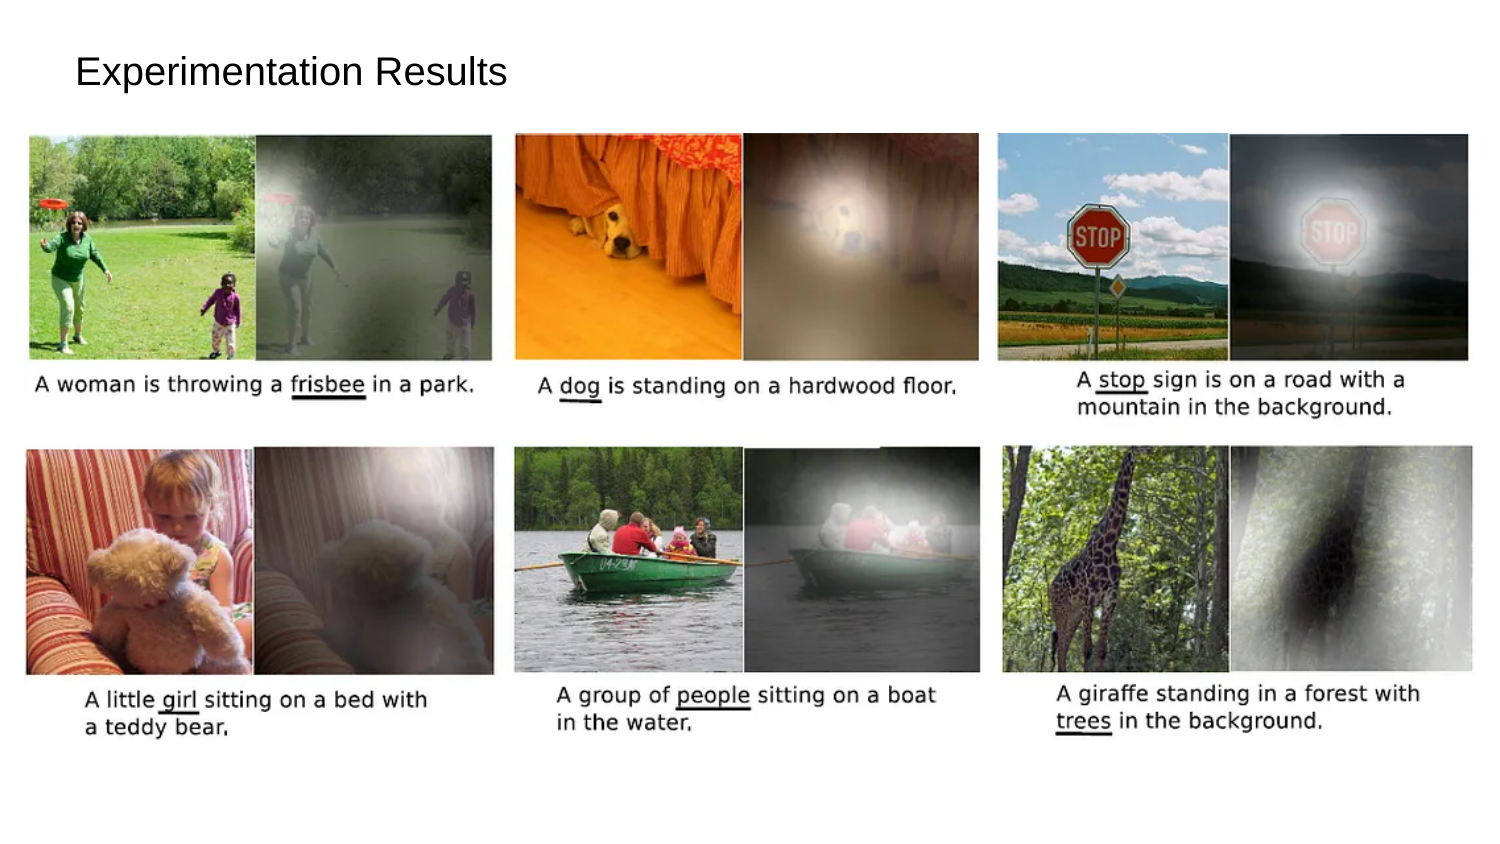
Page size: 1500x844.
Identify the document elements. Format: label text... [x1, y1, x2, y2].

picture [24, 133, 1476, 742]
title Experimentation Results [60, 30, 1458, 109]
